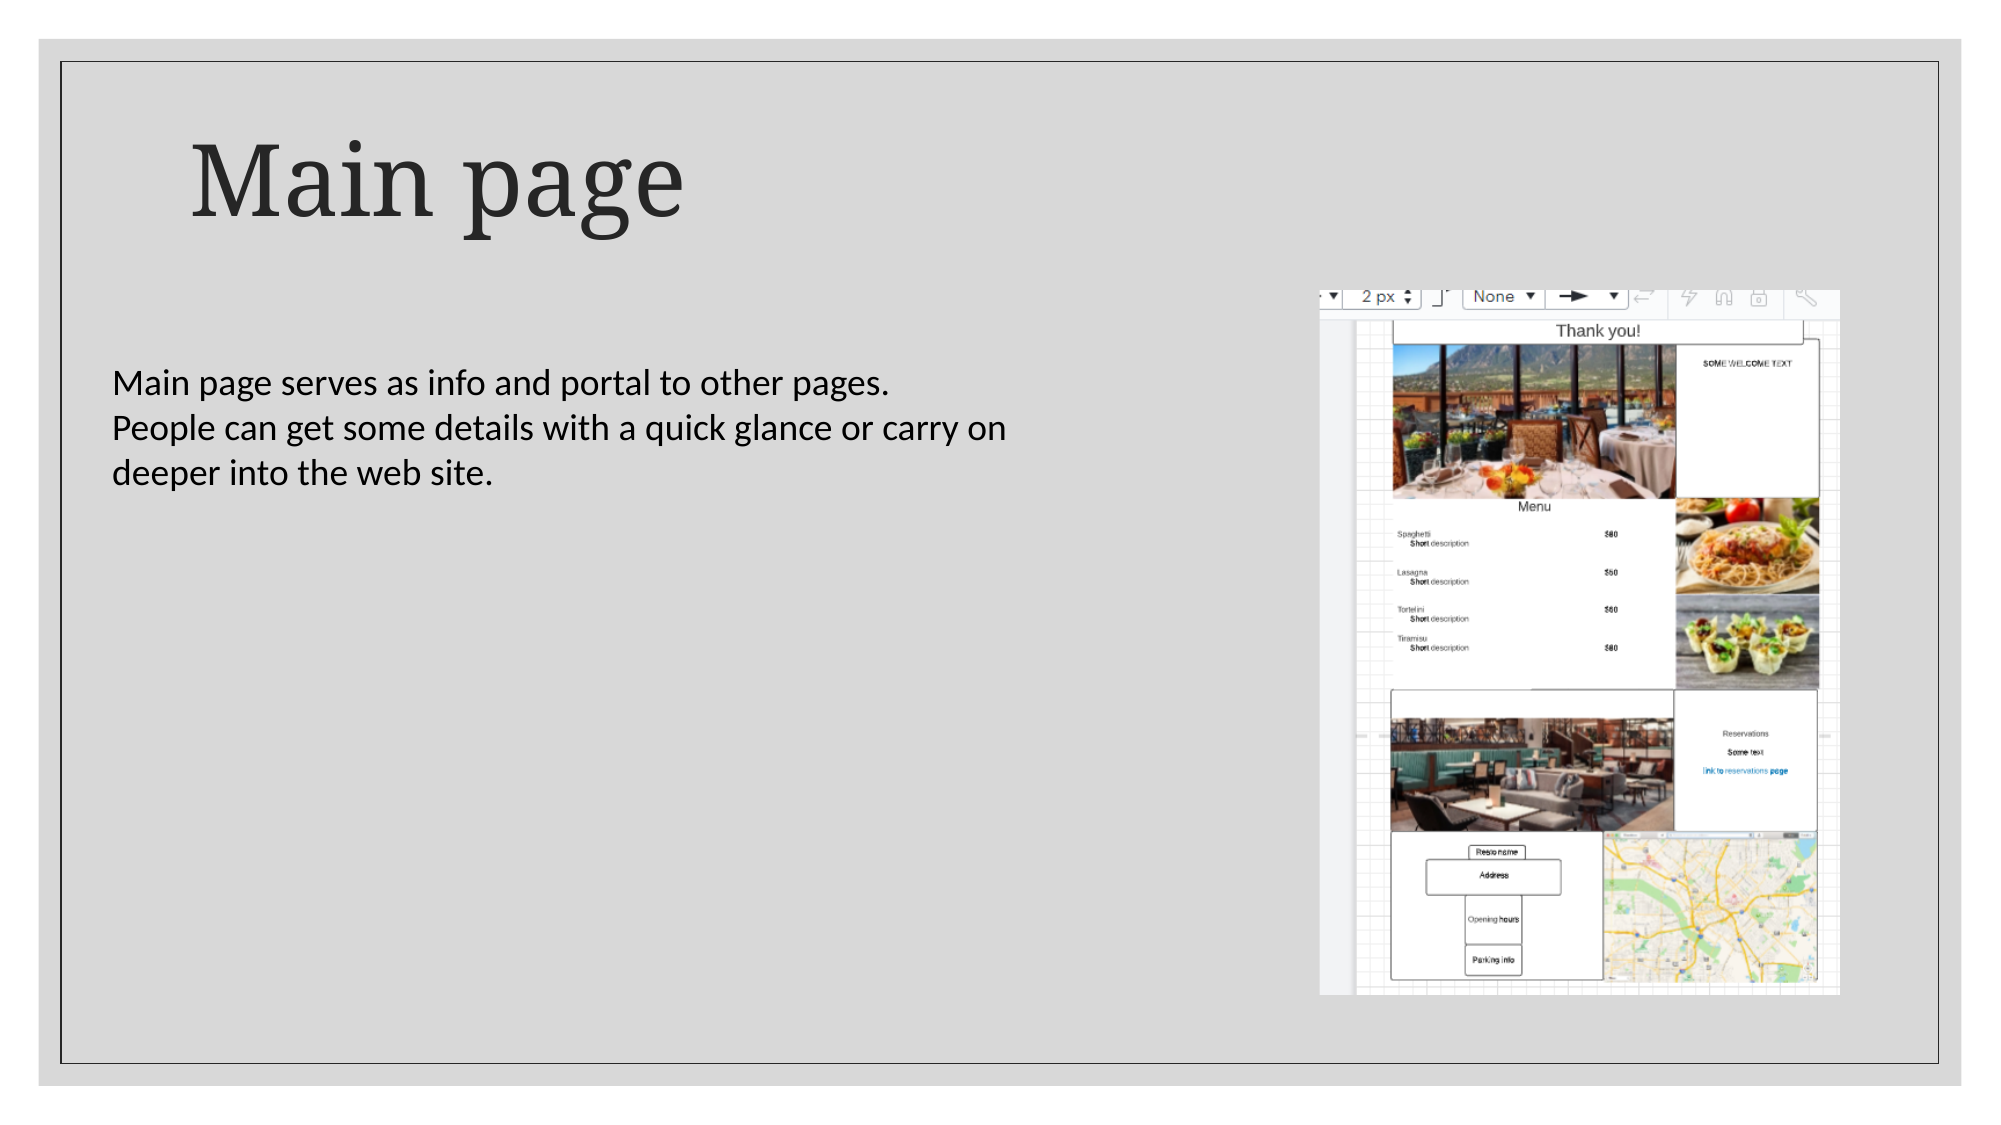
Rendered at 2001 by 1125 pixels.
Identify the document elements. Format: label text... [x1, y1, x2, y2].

text_box Main page serves as info and portal to other pages. People can get some details with a quick glance or carry on deeper into the web site. [97, 350, 1097, 501]
title Main page [174, 105, 1825, 262]
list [1319, 290, 1840, 995]
